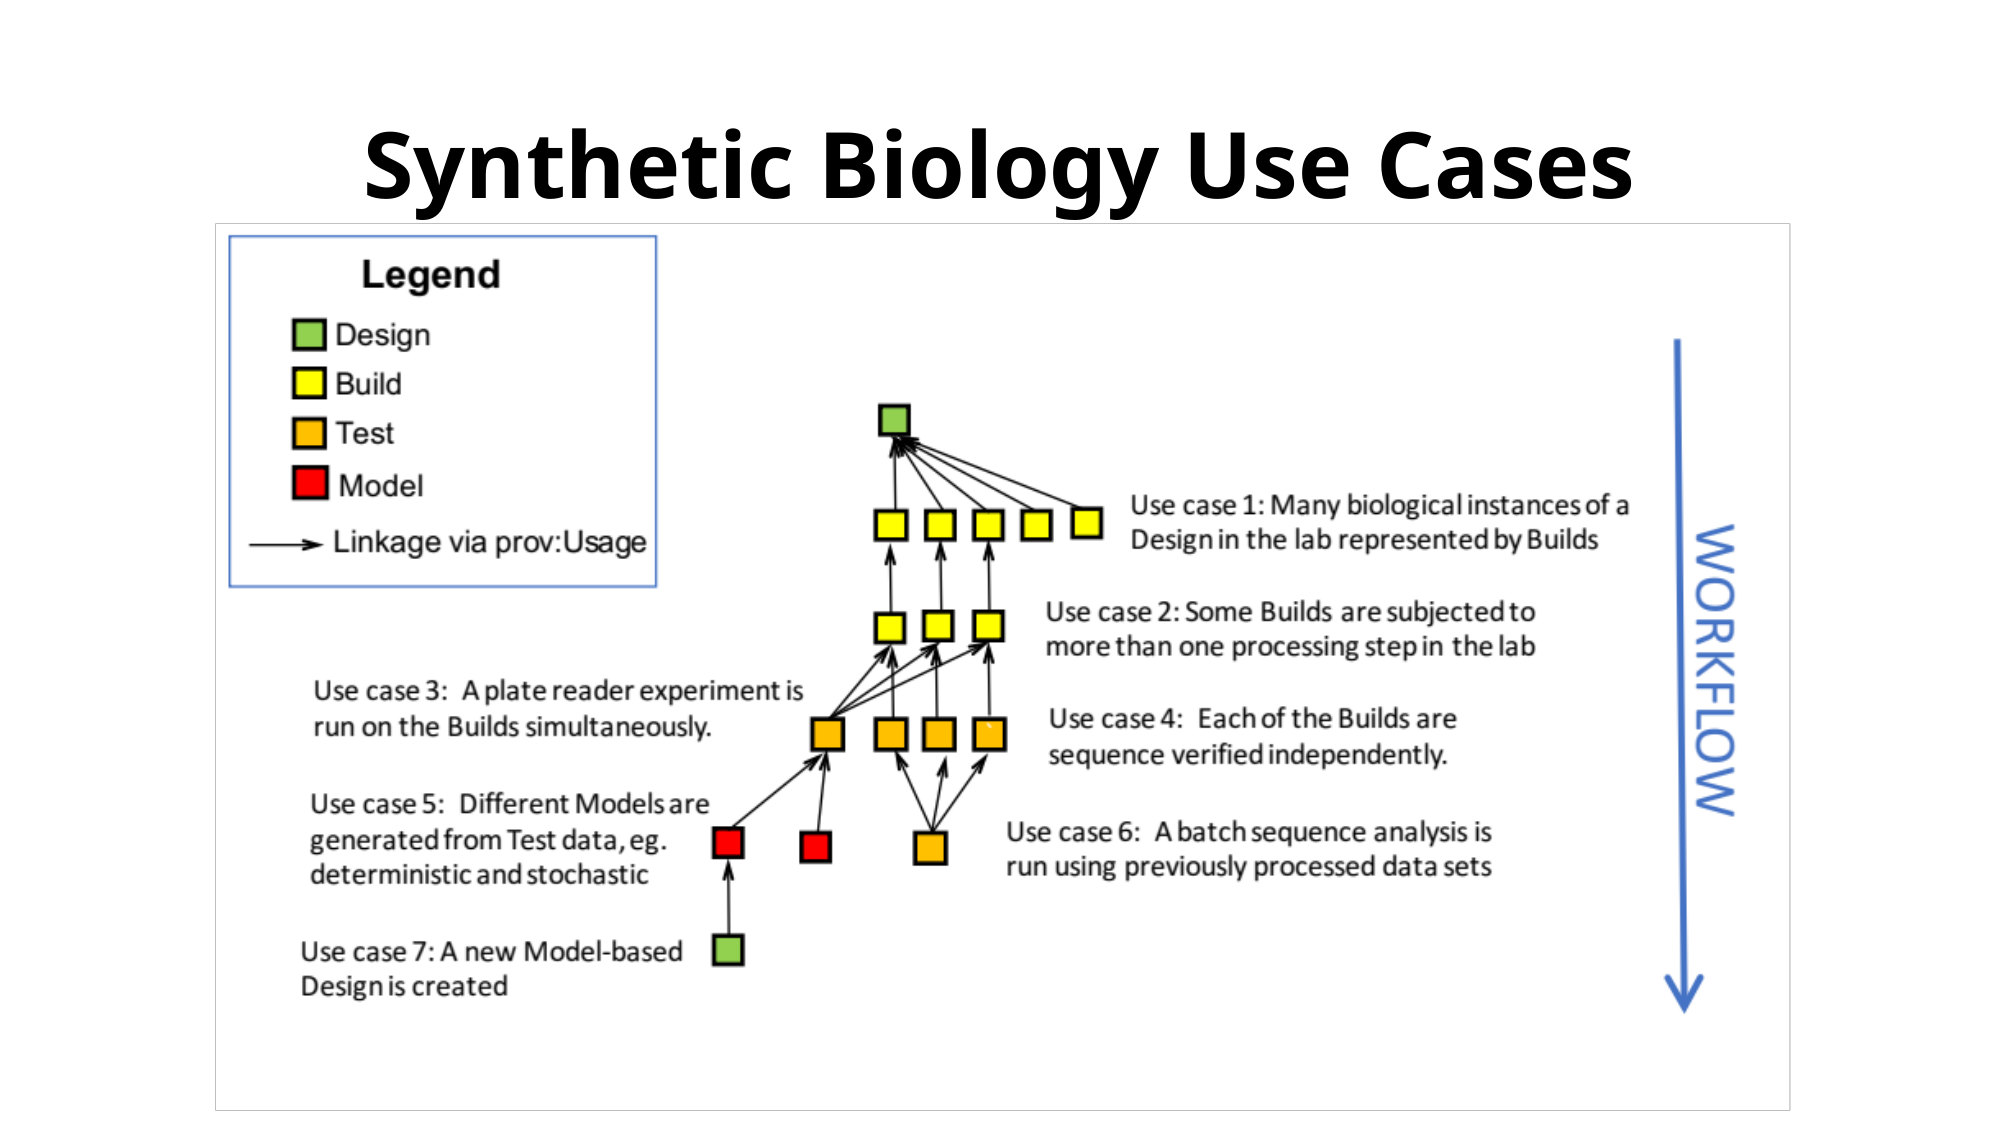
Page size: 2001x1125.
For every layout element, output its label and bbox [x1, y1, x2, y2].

picture [137, 0, 1866, 1125]
